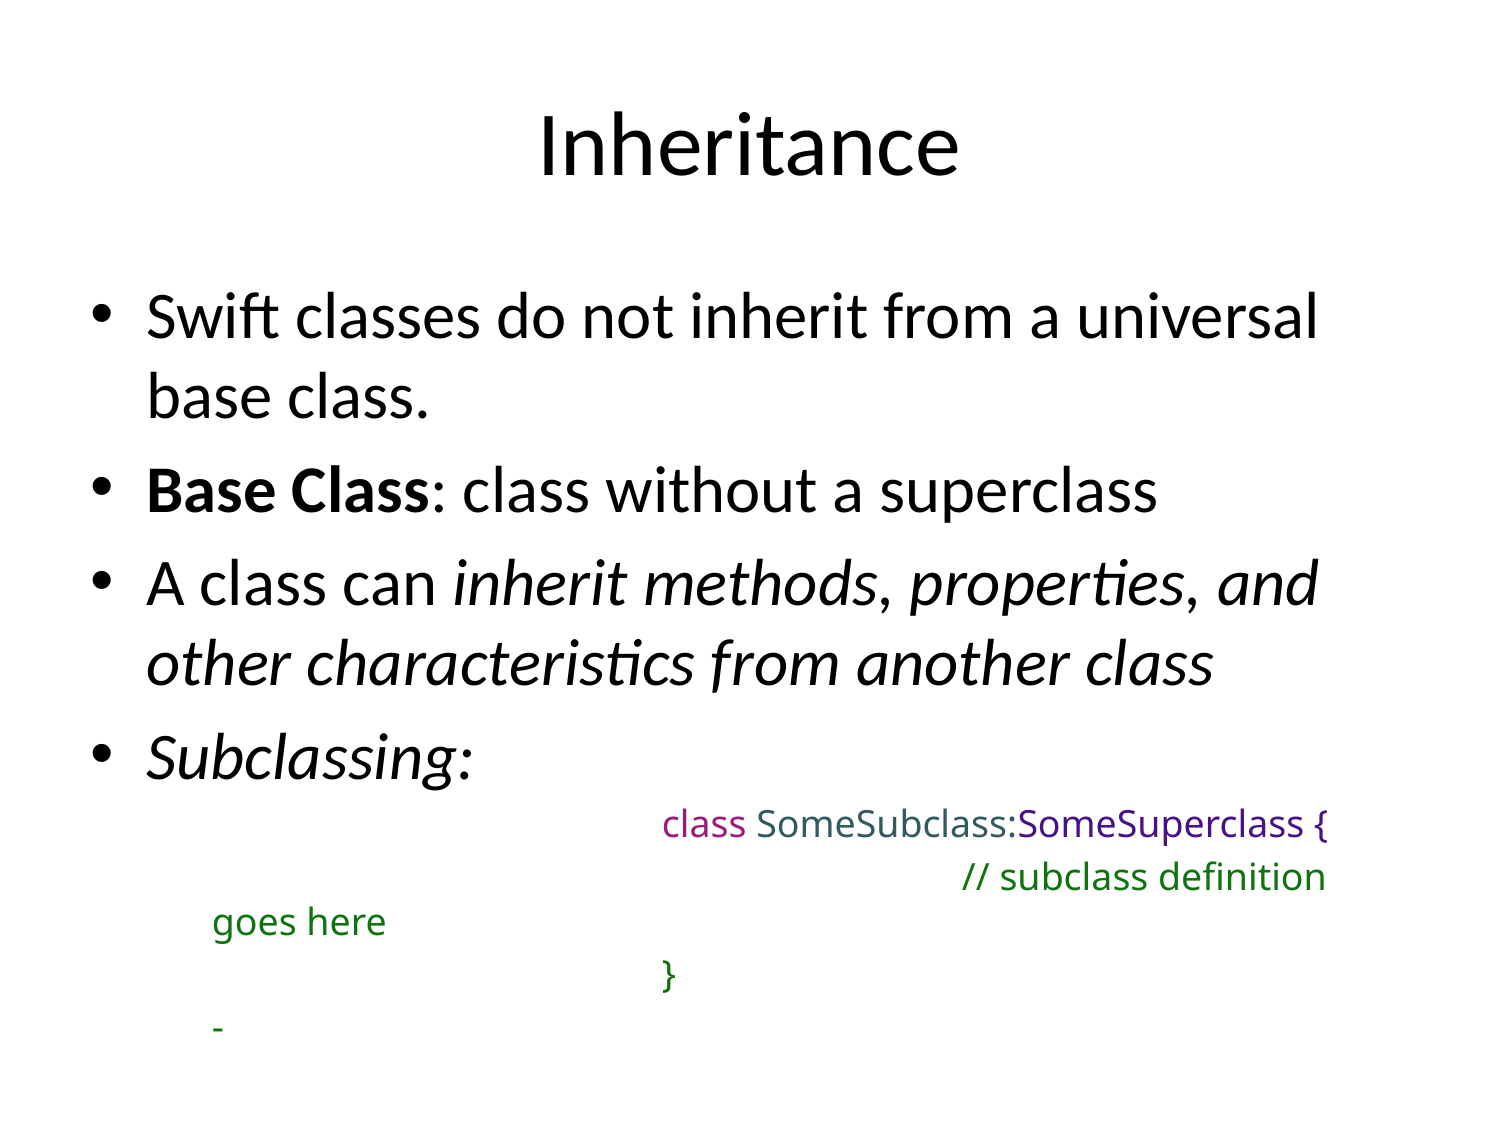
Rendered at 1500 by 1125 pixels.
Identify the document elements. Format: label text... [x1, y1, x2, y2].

title Inheritance [75, 45, 1425, 233]
list Swift classes do not inherit from a universal base class. Base Class: class without a superclass A class can inherit methods, properties, and other characteristics from another class Subclassing: class SomeSubclass:SomeSuperclass { // subclass definition goes here } - [75, 264, 1425, 1065]
